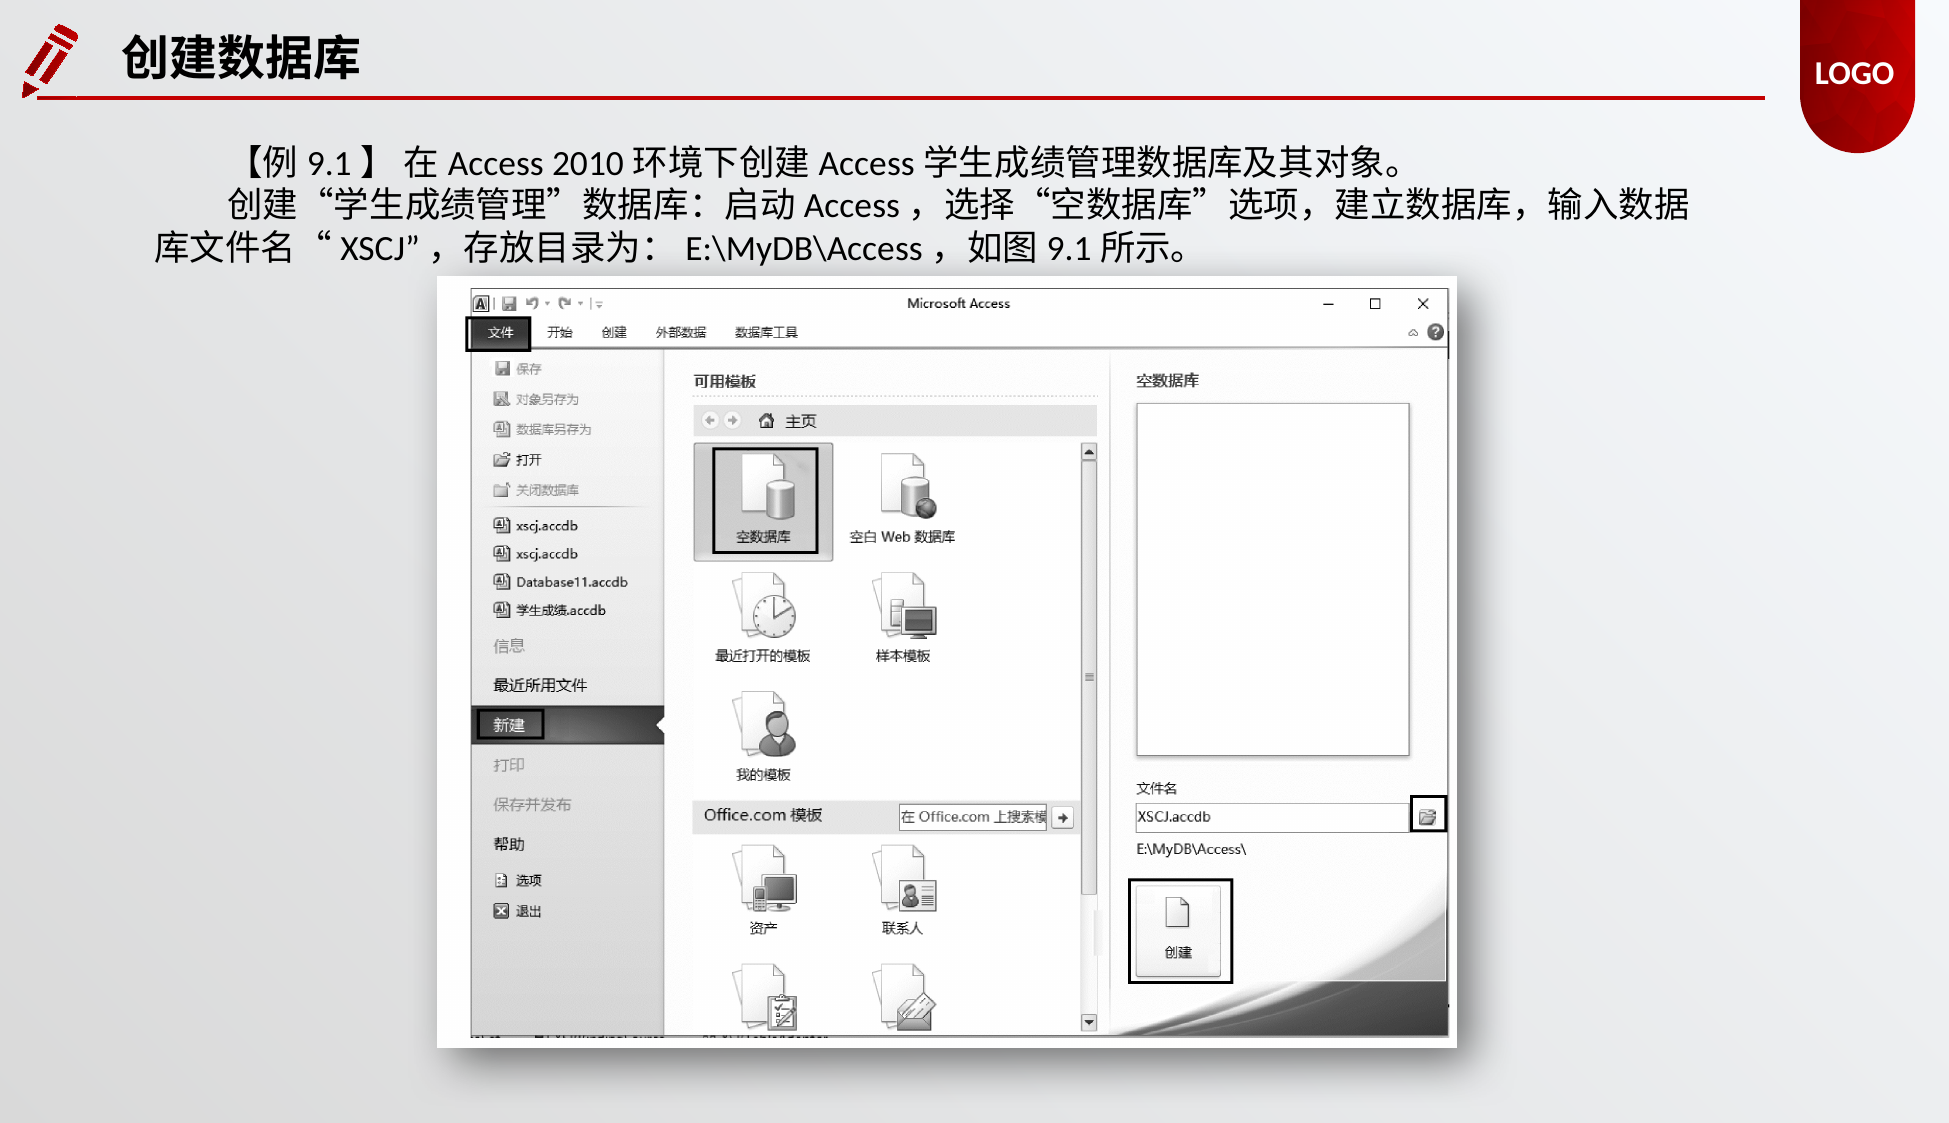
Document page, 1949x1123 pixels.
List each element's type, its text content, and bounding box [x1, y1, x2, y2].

picture [26, 42, 52, 75]
text_box 创建数据库 [101, 17, 588, 95]
picture [40, 50, 67, 83]
text_box 【例9.1】 在Access 2010环境下创建Access学生成绩管理数据库及其对象。 创建“学生成绩管理”数据库：启动Access，选择“空数据库”选项，建立数据库，输入数据库文件名“XSCJ”，存放目录为：E:\MyDB\Access，如图9.1所示。 [139, 132, 1727, 275]
picture [1800, 0, 1916, 154]
picture [22, 82, 37, 97]
picture [437, 276, 1457, 1048]
picture [48, 33, 73, 49]
picture [54, 24, 78, 41]
